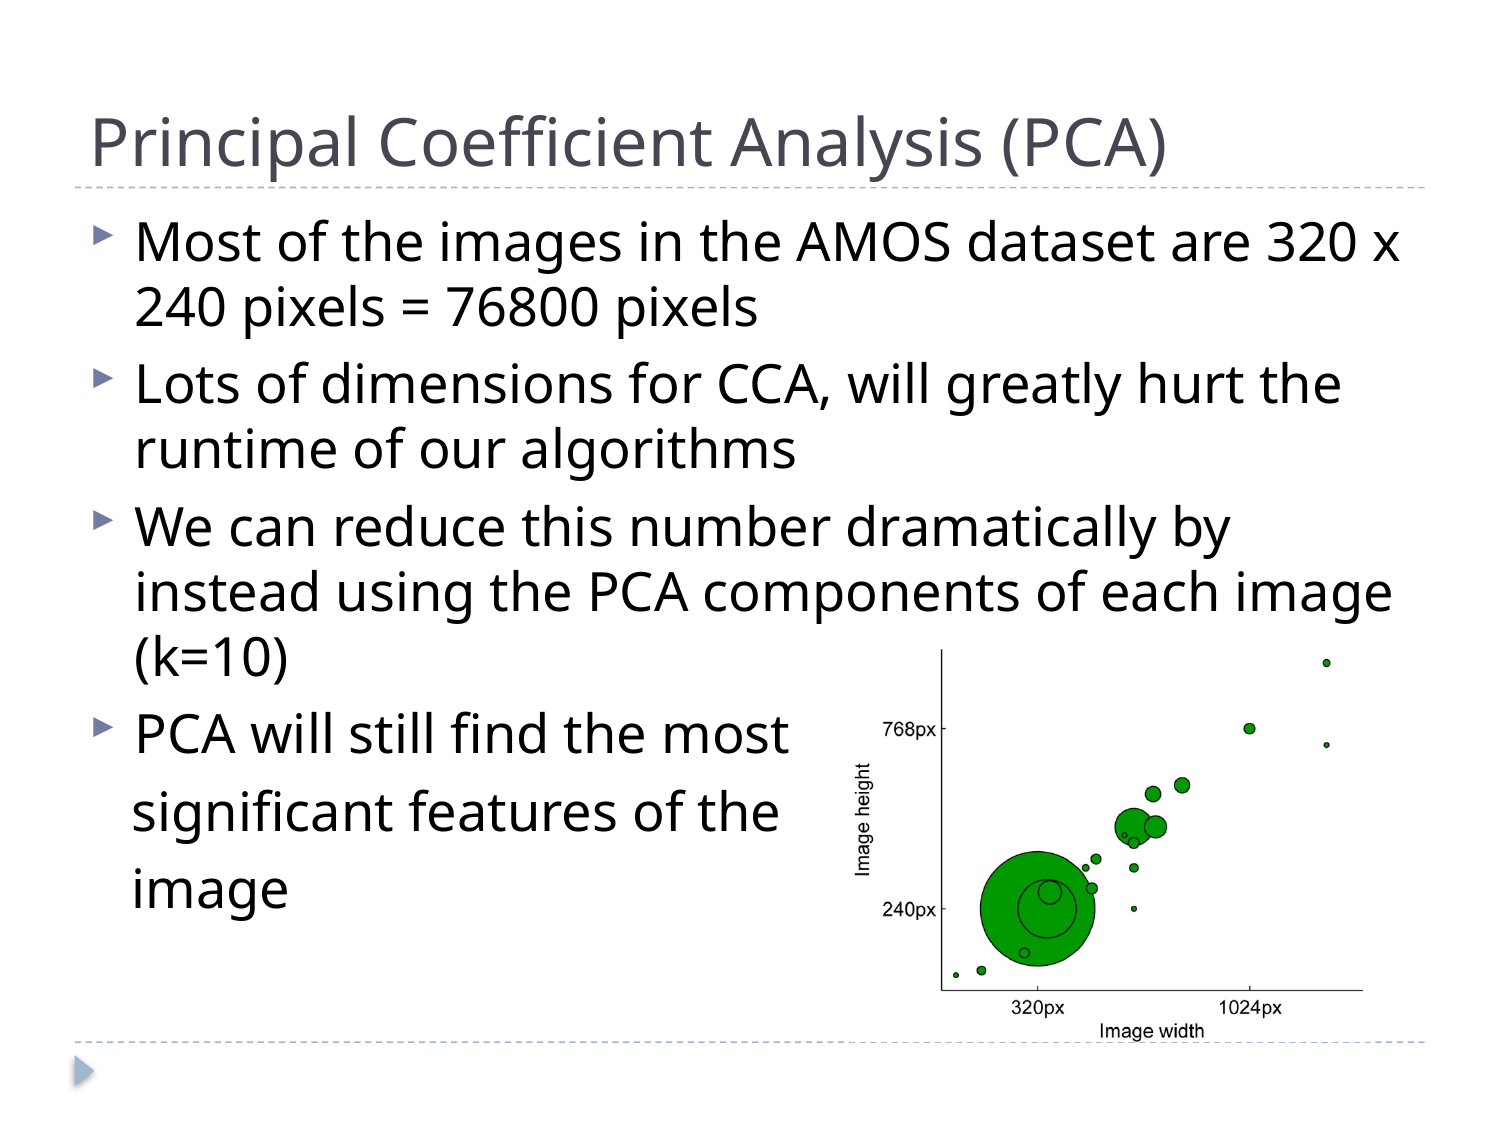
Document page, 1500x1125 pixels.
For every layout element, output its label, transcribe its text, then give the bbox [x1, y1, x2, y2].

list Most of the images in the AMOS dataset are 320 x 240 pixels = 76800 pixels Lots of dimensions for CCA, will greatly hurt the runtime of our algorithms We can reduce this number dramatically by instead using the PCA components of each image (k=10) PCA will still find the most significant features of the image [75, 200, 1425, 1010]
title Principal Coefficient Analysis (PCA) [75, 24, 1425, 188]
picture [850, 637, 1376, 1042]
